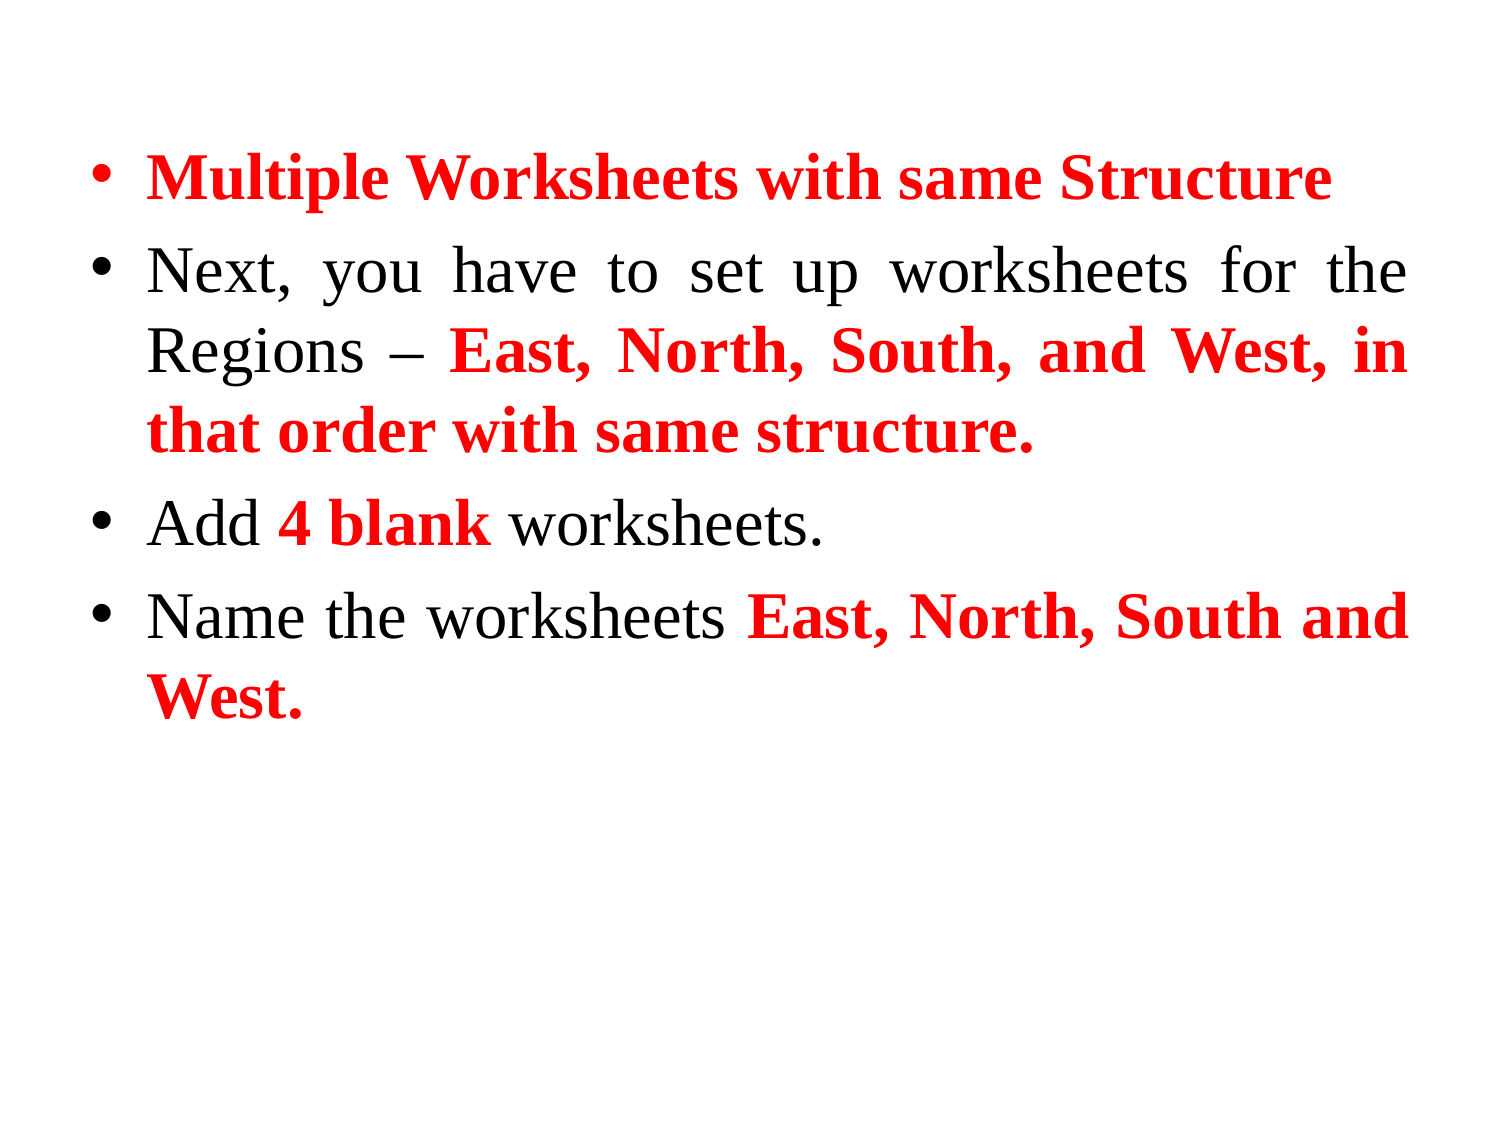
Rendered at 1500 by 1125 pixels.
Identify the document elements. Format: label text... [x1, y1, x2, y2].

list Multiple Worksheets with same Structure Next, you have to set up worksheets for the Regions – East, North, South, and West, in that order with same structure. Add 4 blank worksheets. Name the worksheets East, North, South and West. [75, 125, 1425, 1005]
